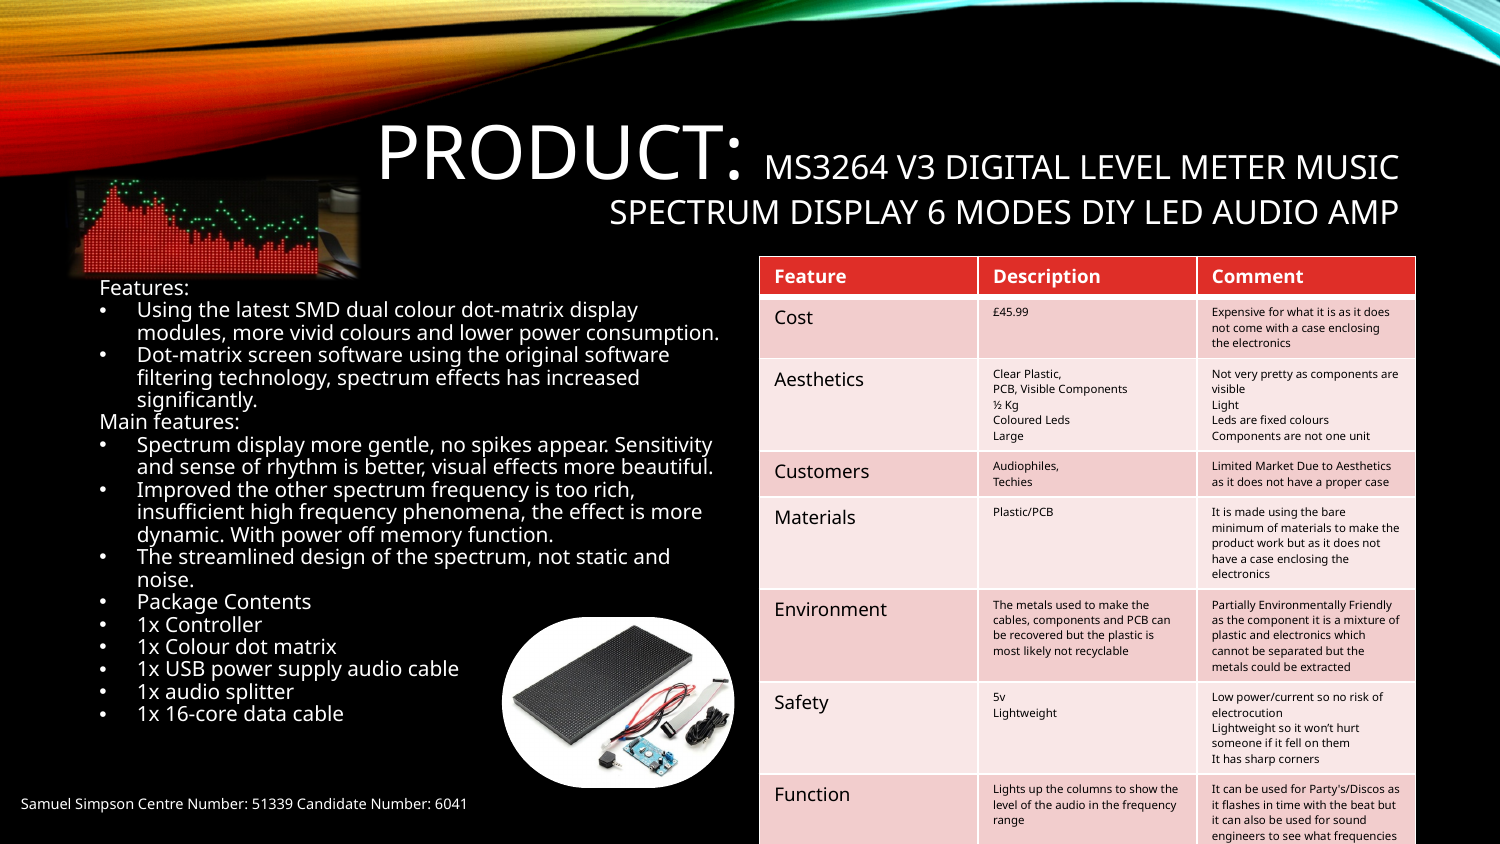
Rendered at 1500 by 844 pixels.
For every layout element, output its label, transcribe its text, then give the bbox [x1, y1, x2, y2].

table_cell Cost [760, 300, 977, 358]
table_cell Expensive for what it is as it does not come with a case enclosing the electronics [1198, 300, 1415, 358]
table_cell Materials [760, 498, 977, 588]
table_header Feature [760, 257, 977, 294]
picture [501, 616, 735, 789]
picture [0, 0, 1500, 281]
table_cell Safety [760, 683, 977, 773]
footer Samuel Simpson Centre Number: 51339 Candidate Number: 6041 [5, 781, 963, 827]
table_cell It can be used for Party's/Discos as it flashes in time with the beat but it can also be used for sound engineers to see what frequencies can currently be heard [1198, 775, 1415, 844]
table_cell 5v Lightweight [979, 683, 1196, 773]
table_cell Not very pretty as components are visible Light Leds are fixed colours Components are not one unit [1198, 359, 1415, 450]
table_cell Clear Plastic, PCB, Visible Components ½ Kg Coloured Leds Large [979, 359, 1196, 450]
list Features: Using the latest SMD dual colour dot-matrix display modules, more vivid colours and lower power consumption. Dot-matrix screen software using the original software filtering technology, spectrum effects has increased significantly. Main features: Spectrum display more gentle, no spikes appear. Sensitivity and sense of rhythm is better, visual effects more beautiful. Improved the other spectrum frequency is too rich, insufficient high frequency phenomena, the effect is more dynamic. With power off memory function. The streamlined design of the spectrum, not static and noise. Package Contents 1x Controller 1x Colour dot matrix 1x USB power supply audio cable 1x audio splitter 1x 16-core data cable [84, 270, 741, 766]
table_header Description [979, 257, 1196, 294]
table_cell Limited Market Due to Aesthetics as it does not have a proper case [1198, 452, 1415, 496]
table_cell Aesthetics [760, 359, 977, 450]
table_cell The metals used to make the cables, components and PCB can be recovered but the plastic is most likely not recyclable [979, 590, 1196, 681]
table_header Comment [1198, 257, 1415, 294]
table_cell Lights up the columns to show the level of the audio in the frequency range [979, 775, 1196, 844]
table_cell Audiophiles, Techies [979, 452, 1196, 496]
title PRODUCT: MS3264 V3 digital Level Meter Music Spectrum Display 6 Modes DIY LED Audio amp [356, 94, 1416, 254]
table_cell It is made using the bare minimum of materials to make the product work but as it does not have a case enclosing the electronics [1198, 498, 1415, 588]
table_cell £45.99 [979, 300, 1196, 358]
table_cell Partially Environmentally Friendly as the component it is a mixture of plastic and electronics which cannot be separated but the metals could be extracted [1198, 590, 1415, 681]
table_cell Plastic/PCB [979, 498, 1196, 588]
table_cell Environment [760, 590, 977, 681]
table_cell Low power/current so no risk of electrocution Lightweight so it won’t hurt someone if it fell on them It has sharp corners [1198, 683, 1415, 773]
table_cell Customers [760, 452, 977, 496]
table_cell Function [760, 775, 977, 844]
